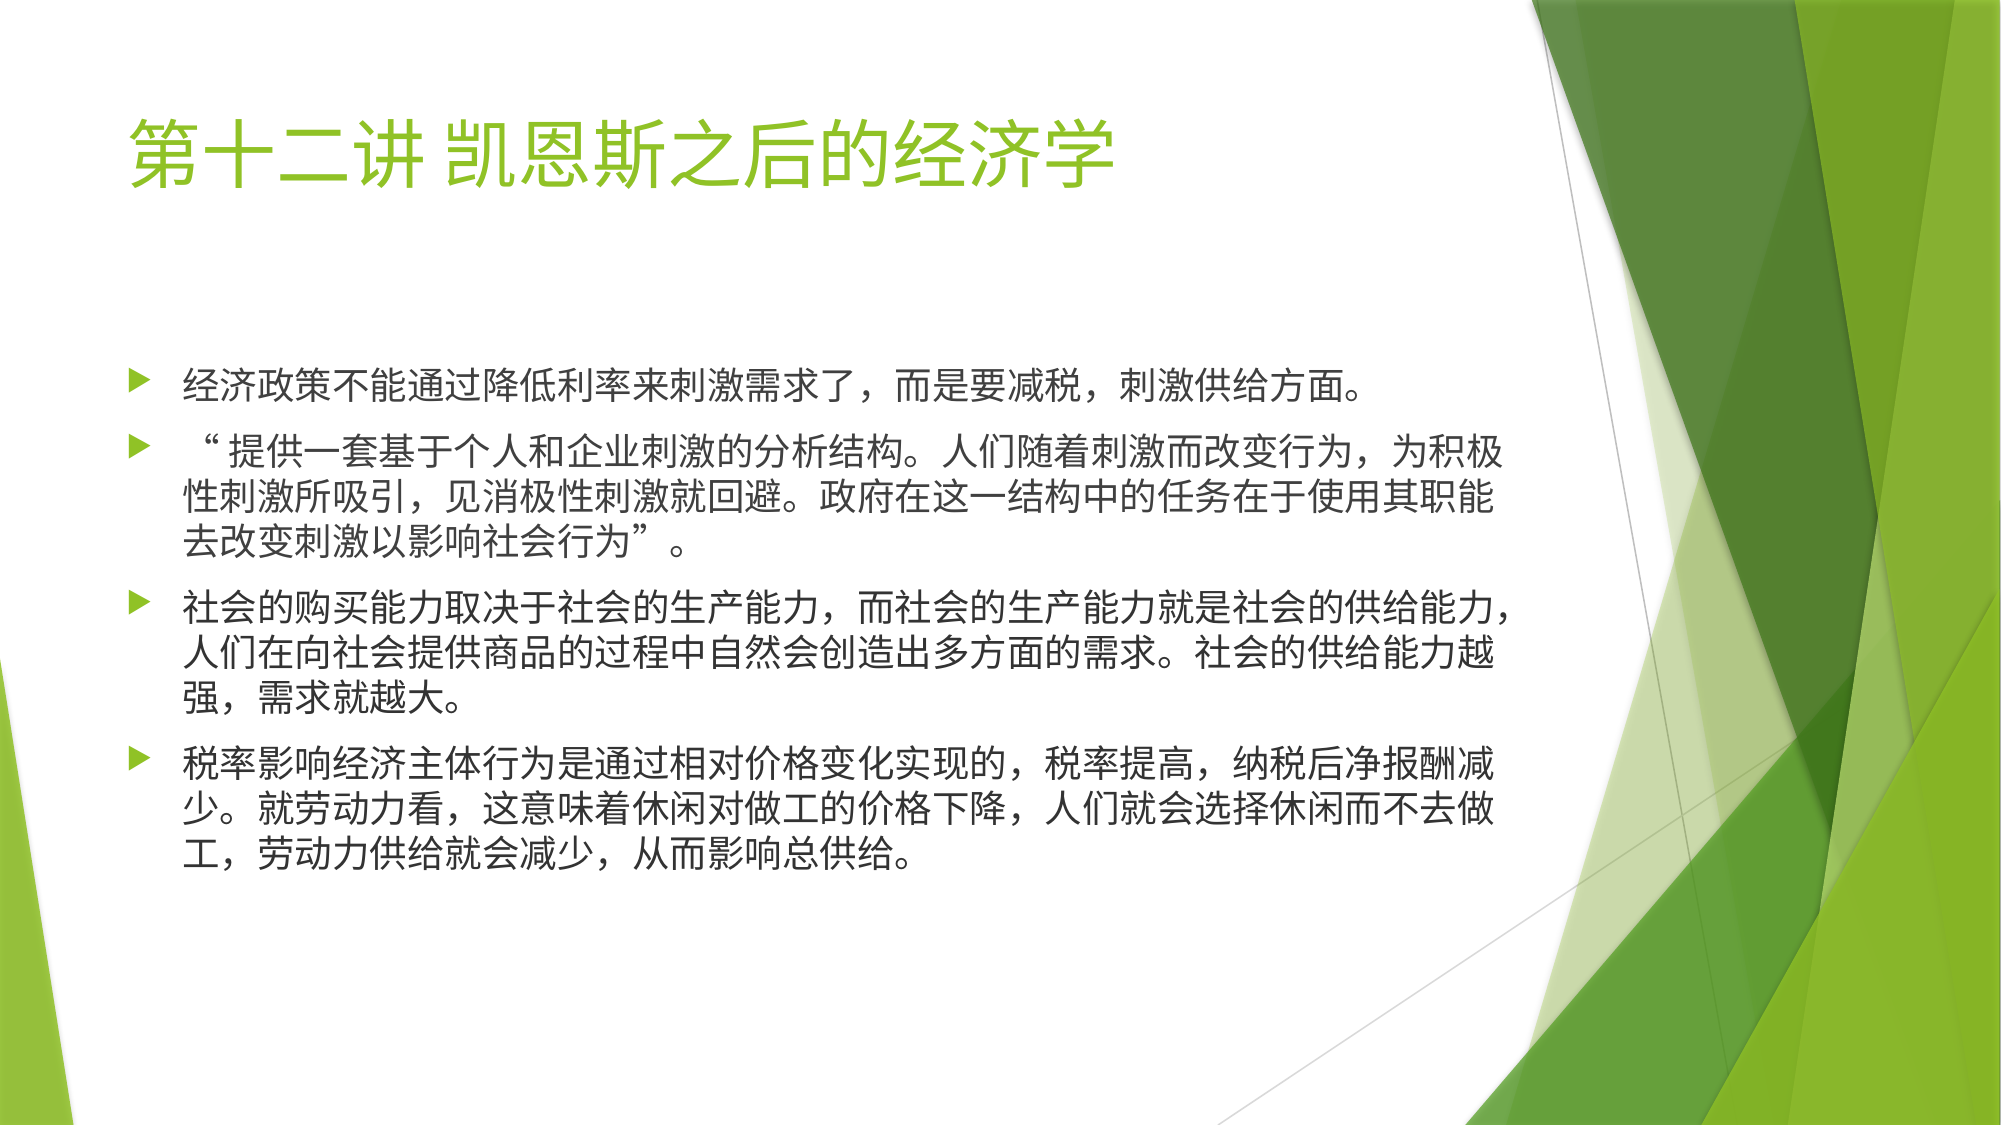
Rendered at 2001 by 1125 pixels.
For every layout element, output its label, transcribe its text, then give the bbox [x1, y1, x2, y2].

list 经济政策不能通过降低利率来刺激需求了，而是要减税，刺激供给方面。 “提供一套基于个人和企业刺激的分析结构。人们随着刺激而改变行为，为积极性刺激所吸引，见消极性刺激就回避。政府在这一结构中的任务在于使用其职能去改变刺激以影响社会行为”。 社会的购买能力取决于社会的生产能力，而社会的生产能力就是社会的供给能力，人们在向社会提供商品的过程中自然会创造出多方面的需求。社会的供给能力越强，需求就越大。 税率影响经济主体行为是通过相对价格变化实现的，税率提高，纳税后净报酬减少。就劳动力看，这意味着休闲对做工的价格下降，人们就会选择休闲而不去做工，劳动力供给就会减少，从而影响总供给。 [111, 354, 1522, 992]
title 第十二讲 凯恩斯之后的经济学 [111, 99, 1522, 317]
